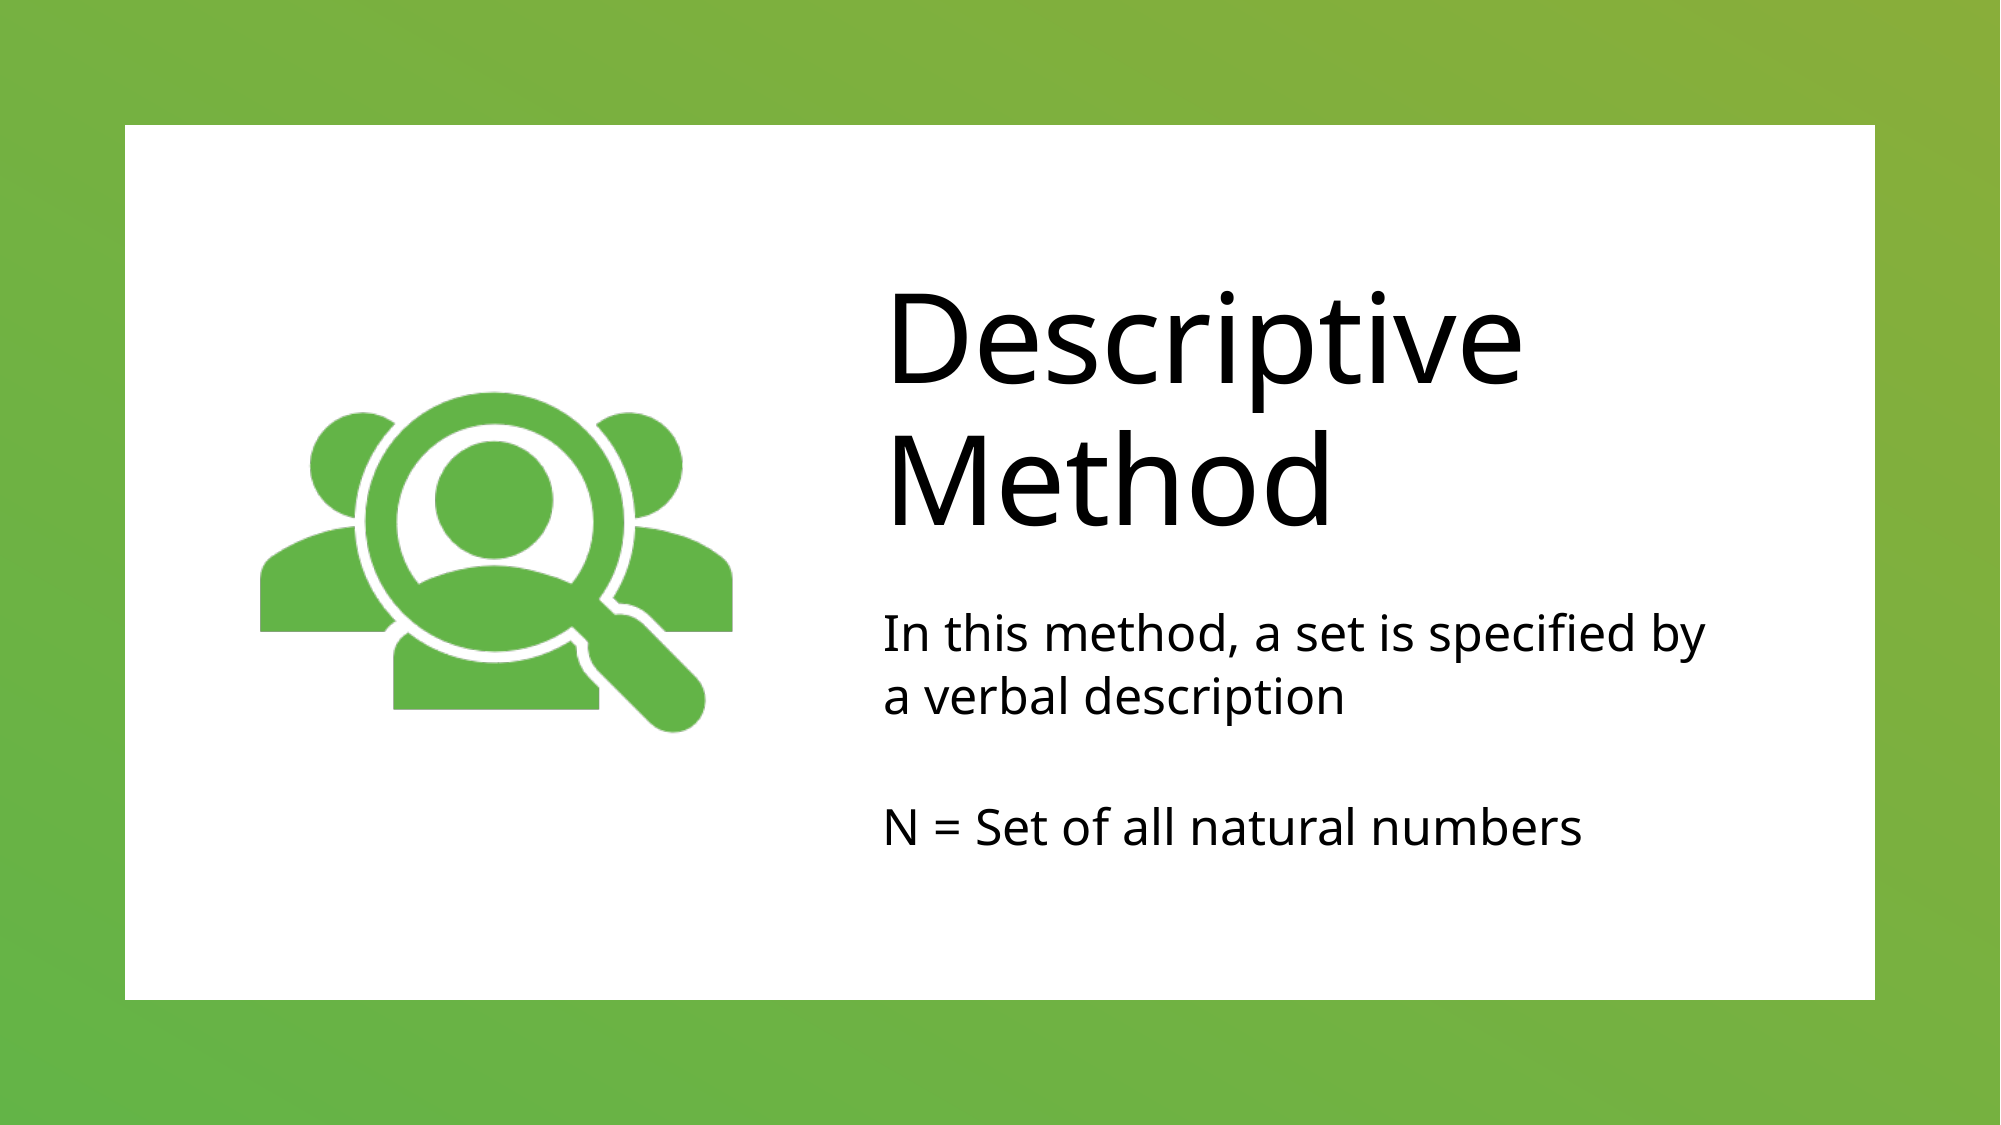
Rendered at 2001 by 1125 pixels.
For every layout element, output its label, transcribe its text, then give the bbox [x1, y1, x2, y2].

title Descriptive Method [868, 182, 1749, 591]
text_box In this method, a set is specified by a verbal description [868, 591, 1749, 787]
text_box N = Set of all natural numbers [867, 787, 1806, 863]
picture [230, 296, 763, 829]
text_box [0, 0, 2000, 1125]
text_box [124, 124, 1876, 1001]
